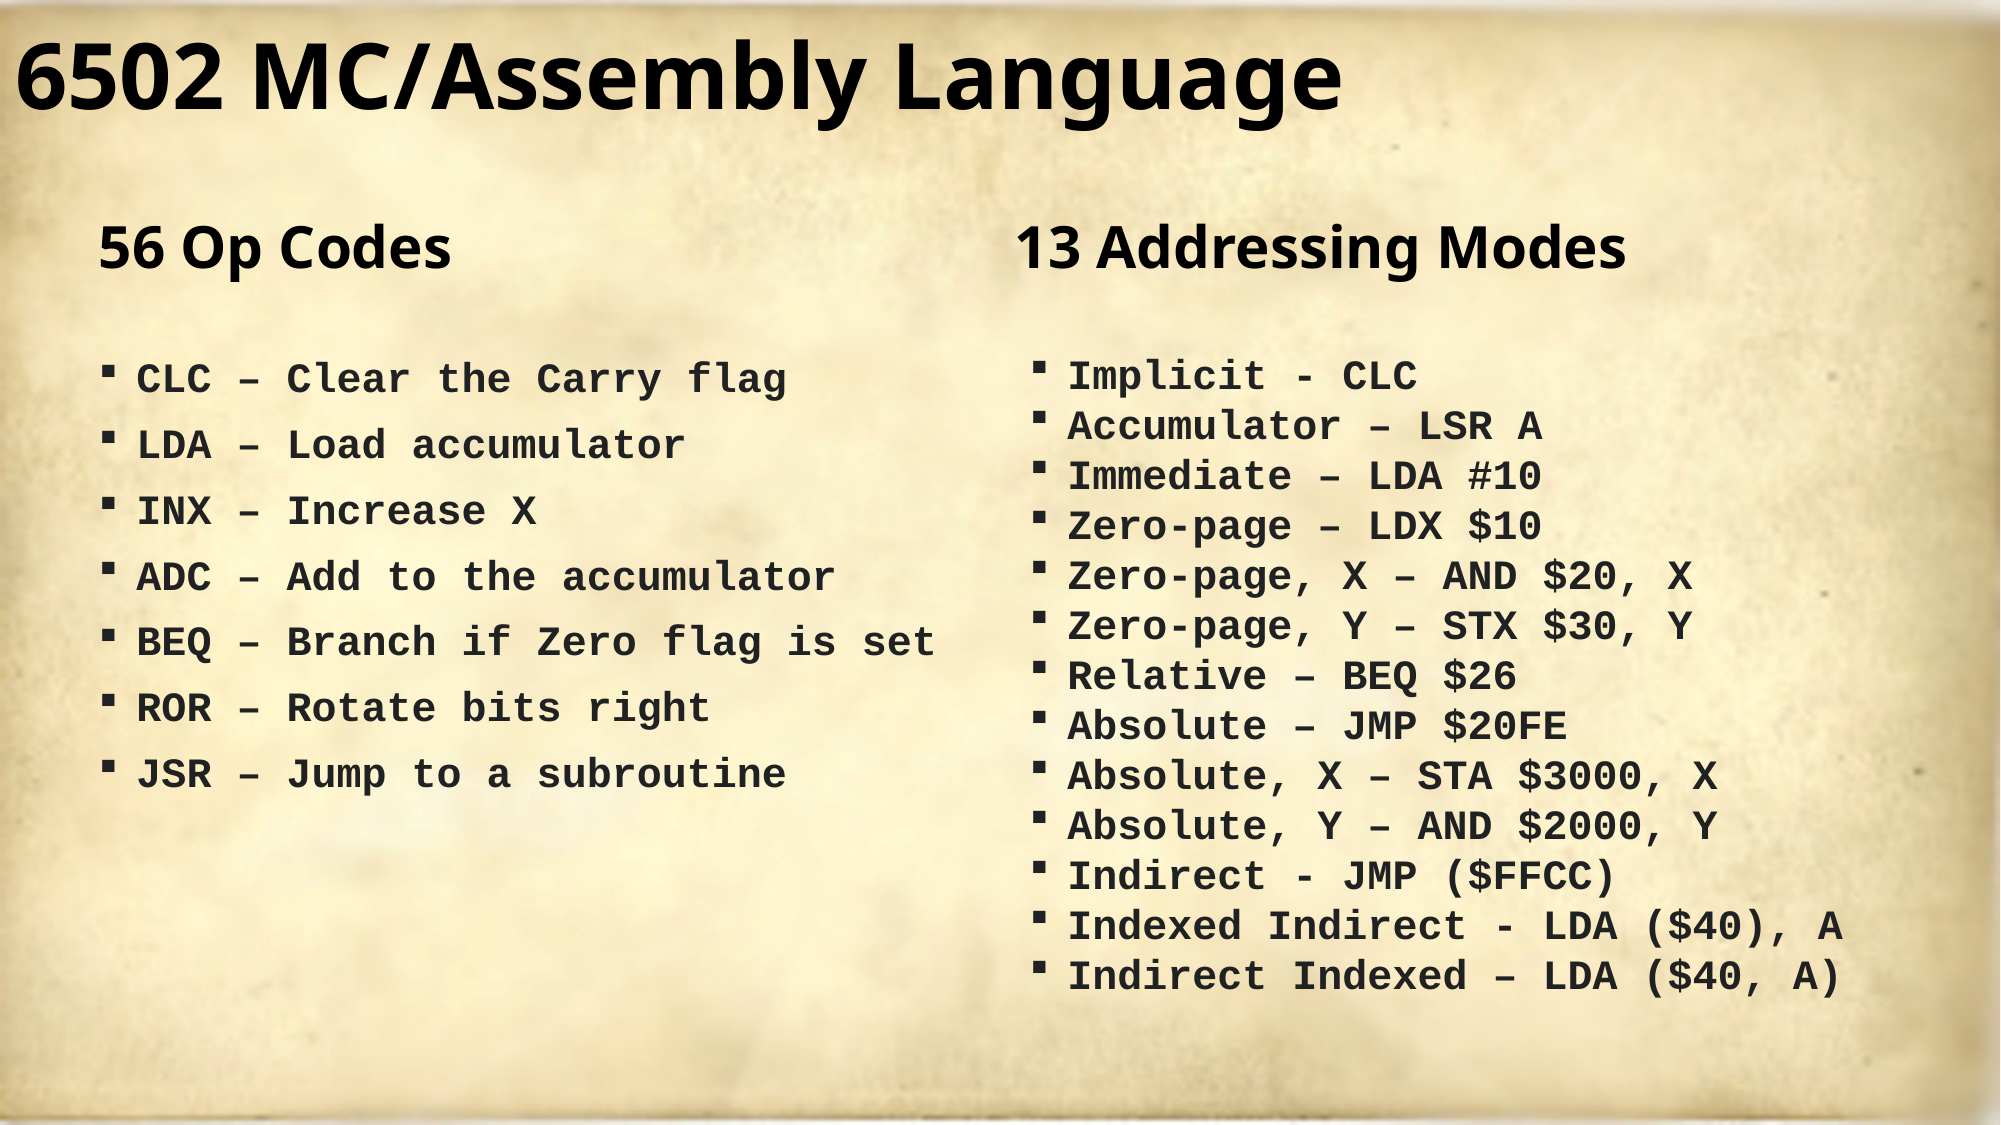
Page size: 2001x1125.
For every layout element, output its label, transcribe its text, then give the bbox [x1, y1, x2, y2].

list Implicit - CLC Accumulator – LSR A Immediate – LDA #10 Zero-page – LDX $10 Zero-page, X – AND $20, X Zero-page, Y – STX $30, Y Relative – BEQ $26 Absolute – JMP $20FE Absolute, X – STA $3000, X Absolute, Y – AND $2000, Y Indirect - JMP ($FFCC) Indexed Indirect - LDA ($40), A Indirect Indexed – LDA ($40, A) [1014, 340, 1930, 1027]
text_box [83, 188, 985, 994]
title 6502 MC/Assembly Language [0, 0, 1889, 161]
text_box 13 Addressing Modes [999, 188, 1922, 312]
picture [0, 0, 2001, 1125]
